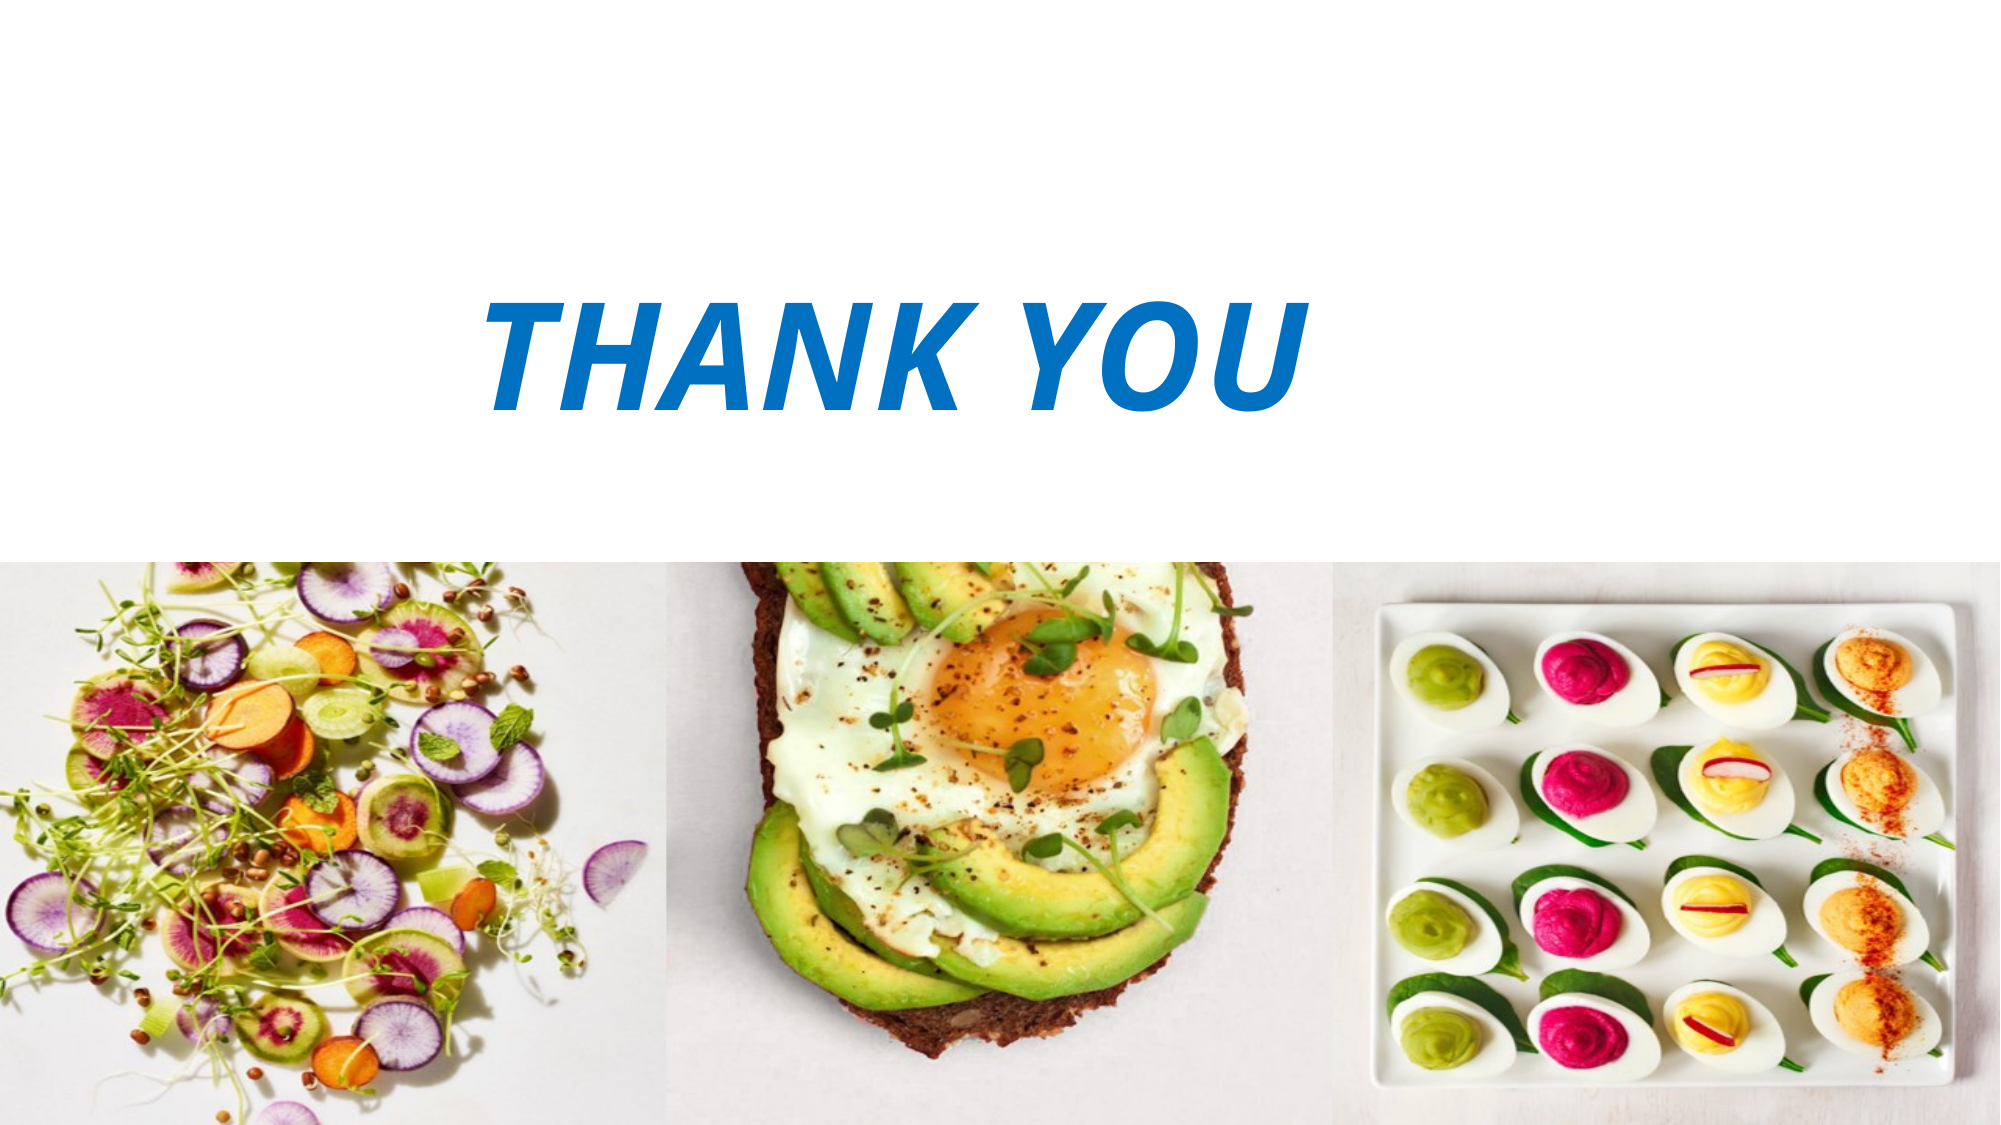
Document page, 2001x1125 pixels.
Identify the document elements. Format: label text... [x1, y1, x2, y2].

title THANK YOU [460, 280, 1489, 491]
picture [0, 562, 2000, 1125]
